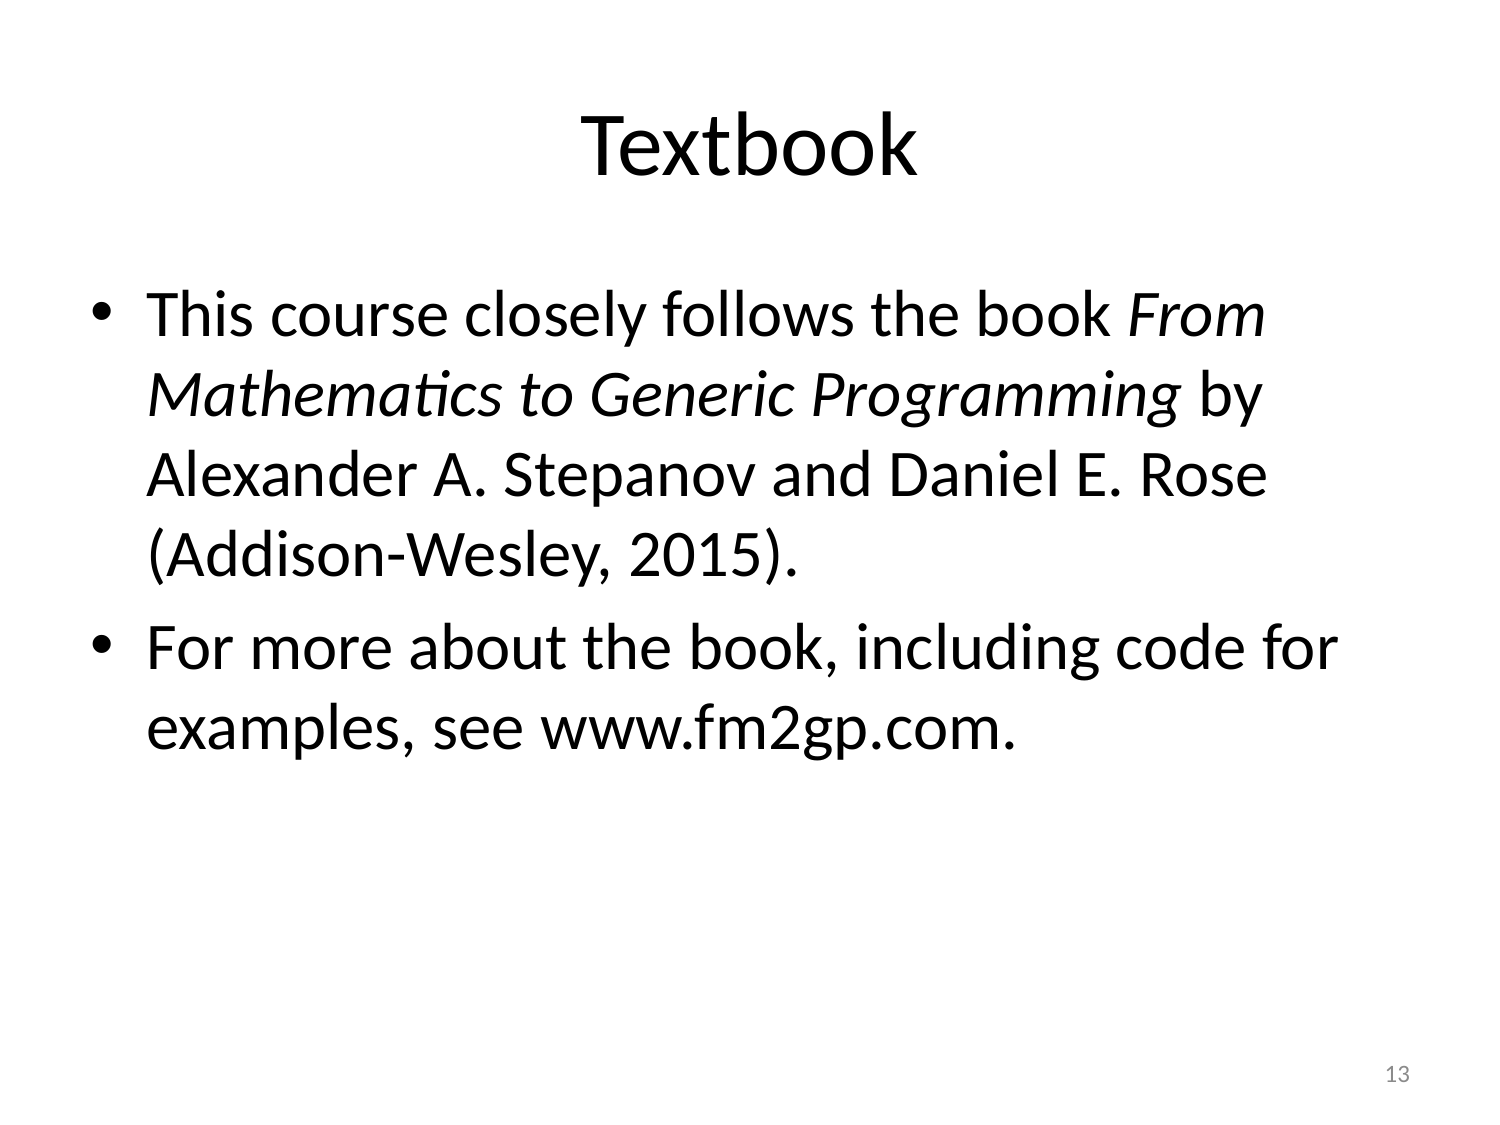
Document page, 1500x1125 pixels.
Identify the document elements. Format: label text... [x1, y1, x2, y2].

slide_number 13 [1074, 1042, 1425, 1103]
title Textbook [75, 45, 1425, 233]
list This course closely follows the book From Mathematics to Generic Programming by Alexander A. Stepanov and Daniel E. Rose (Addison-Wesley, 2015). For more about the book, including code for examples, see www.fm2gp.com. [75, 262, 1425, 1005]
